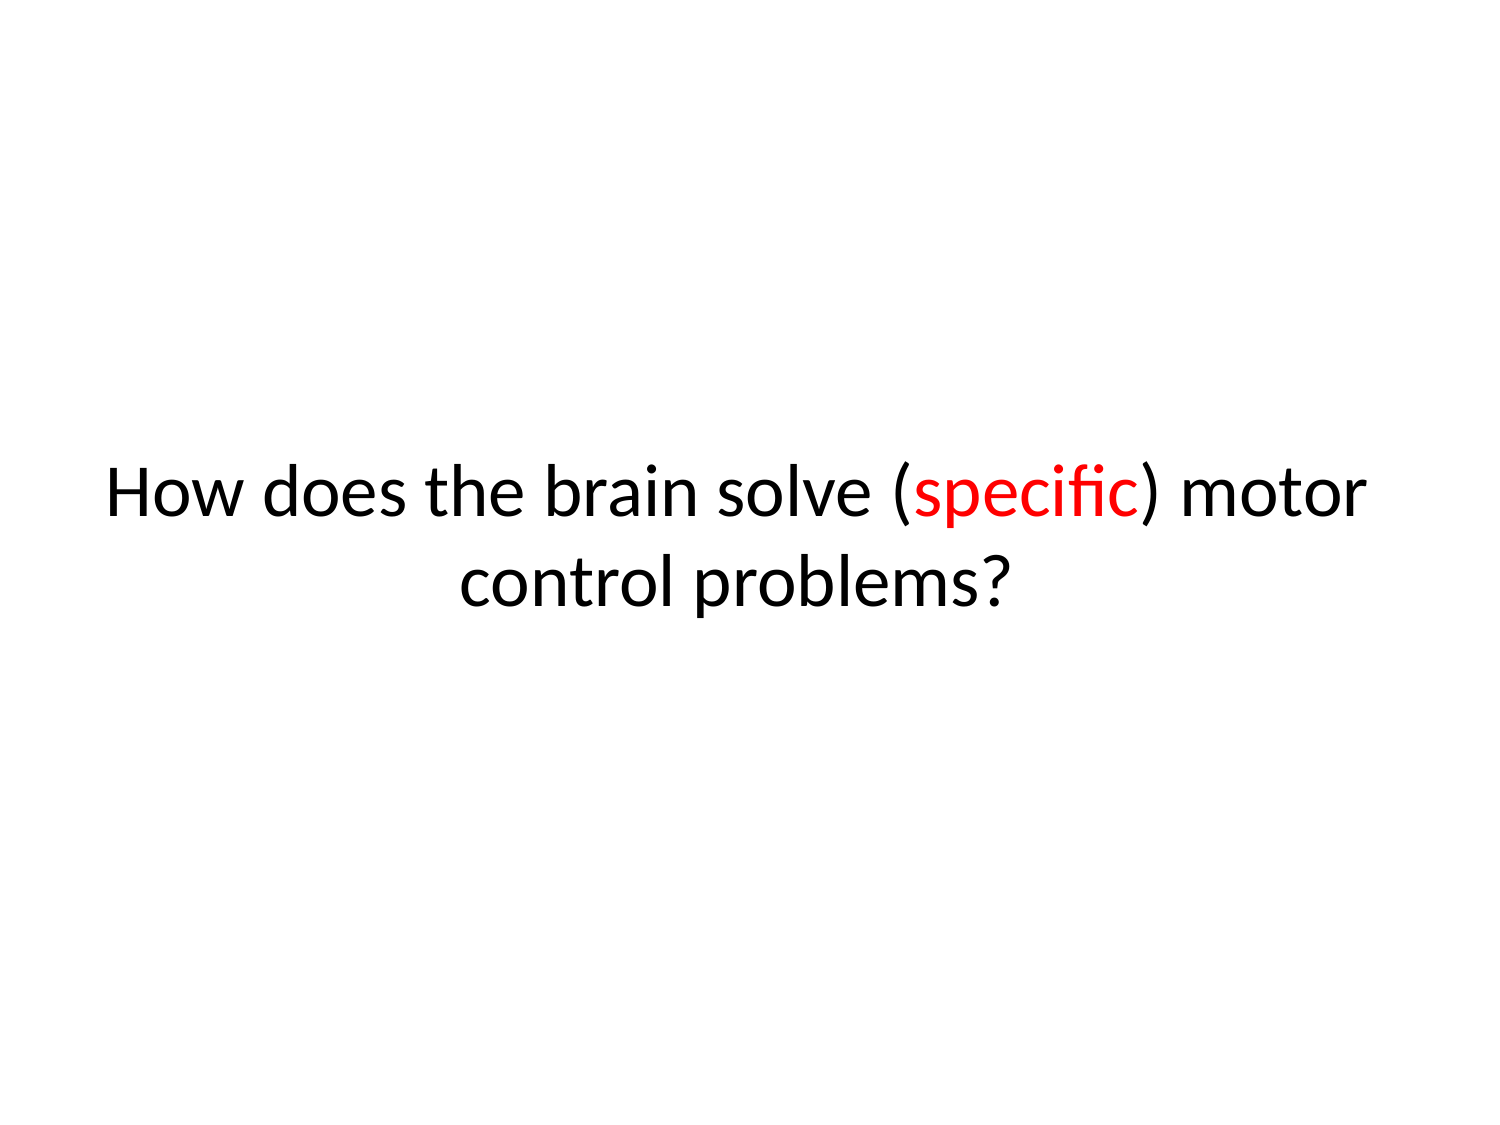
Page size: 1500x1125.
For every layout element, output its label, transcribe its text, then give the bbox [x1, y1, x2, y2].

title How does the brain solve (specific) motor control problems? [62, 437, 1413, 625]
